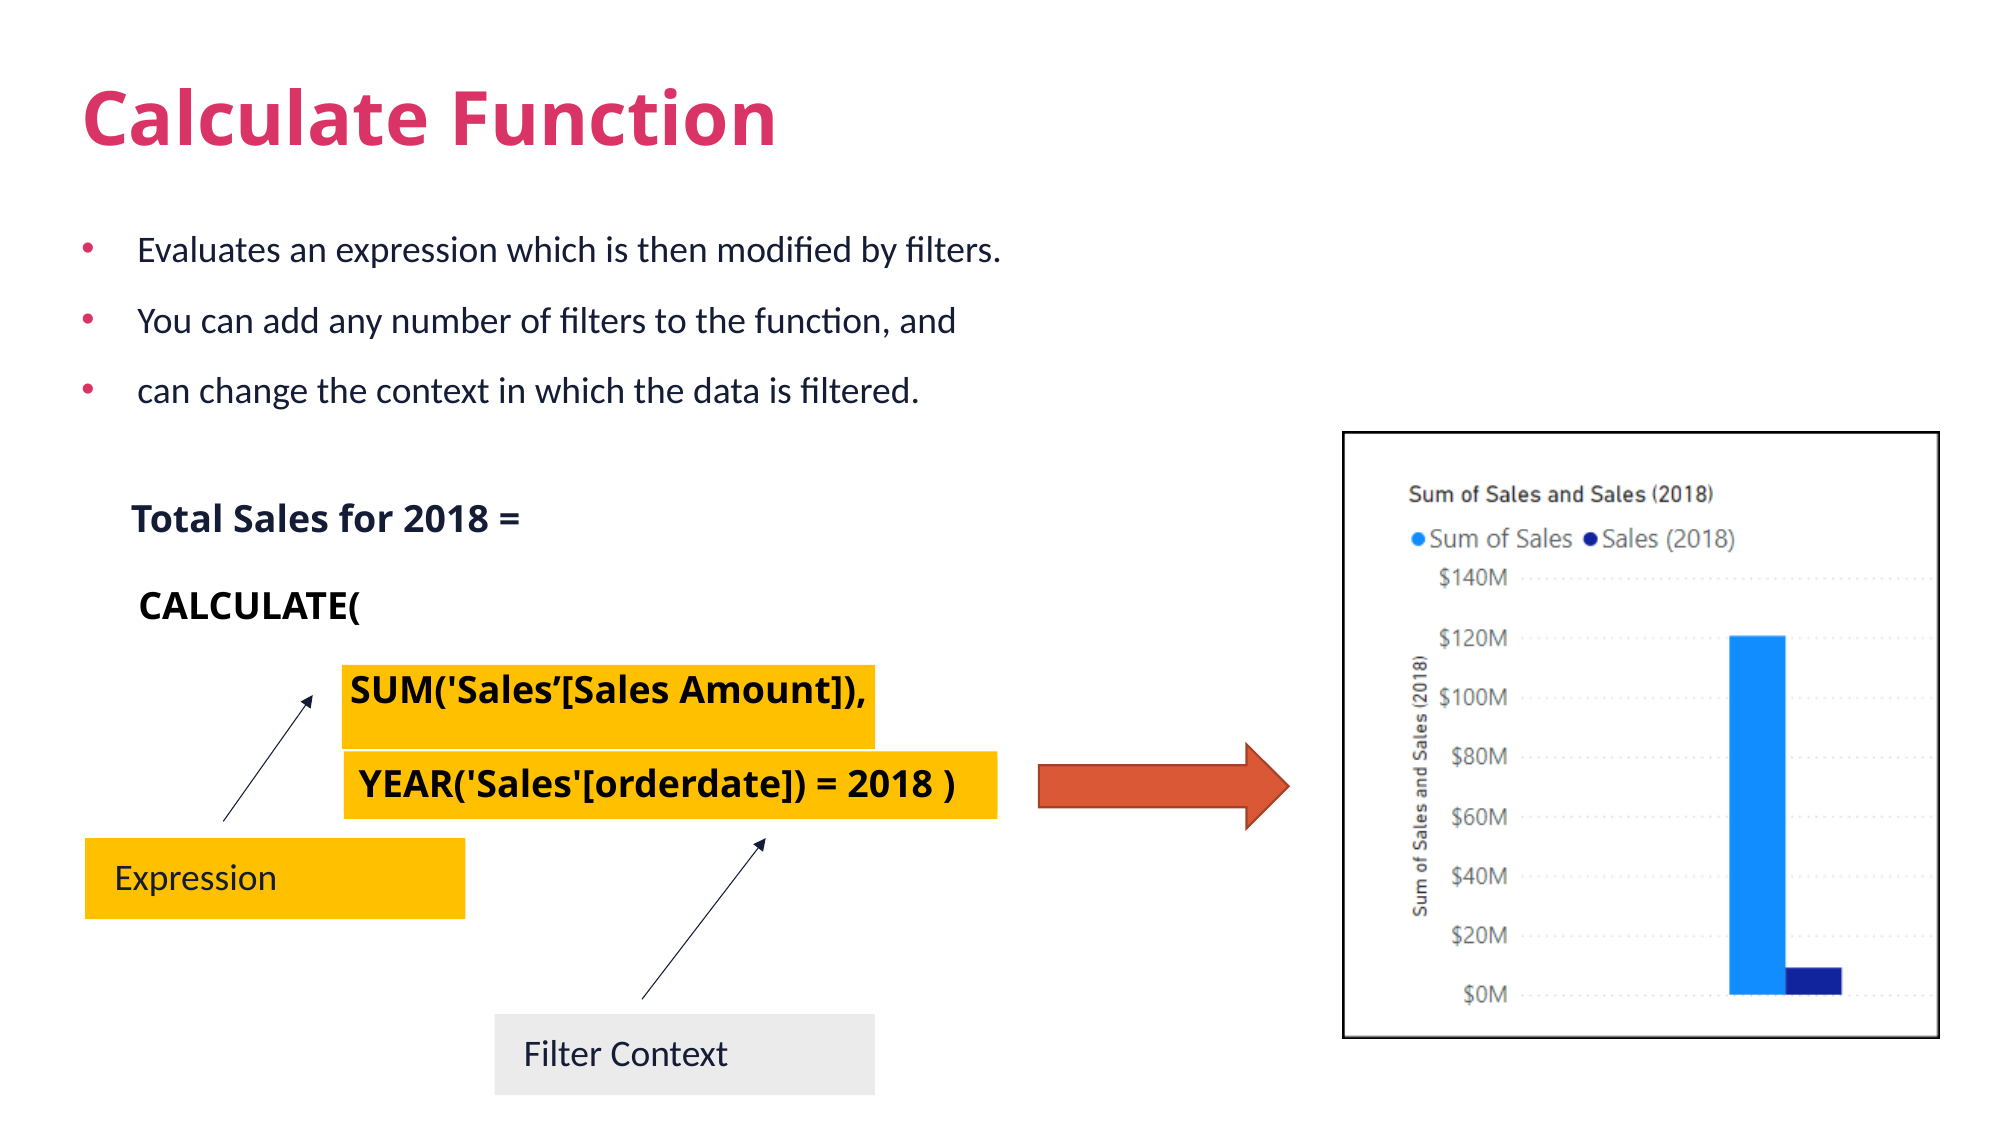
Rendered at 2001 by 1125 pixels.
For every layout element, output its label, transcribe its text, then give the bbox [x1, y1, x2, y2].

text_box CALCULATE( [109, 566, 604, 648]
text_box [641, 838, 766, 1000]
list Evaluates an expression which is then modified by filters. You can add any number of filters to the function, and can change the context in which the data is filtered. [81, 220, 1919, 285]
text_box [343, 751, 998, 819]
title Calculate Function [81, 73, 1919, 185]
text_box [1037, 741, 1291, 831]
text_box Expression [85, 838, 466, 920]
text_box Total Sales for 2018 = [101, 479, 832, 561]
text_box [335, 664, 949, 749]
picture [1342, 431, 1940, 1039]
text_box Filter Context [494, 1014, 875, 1096]
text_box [223, 694, 313, 822]
